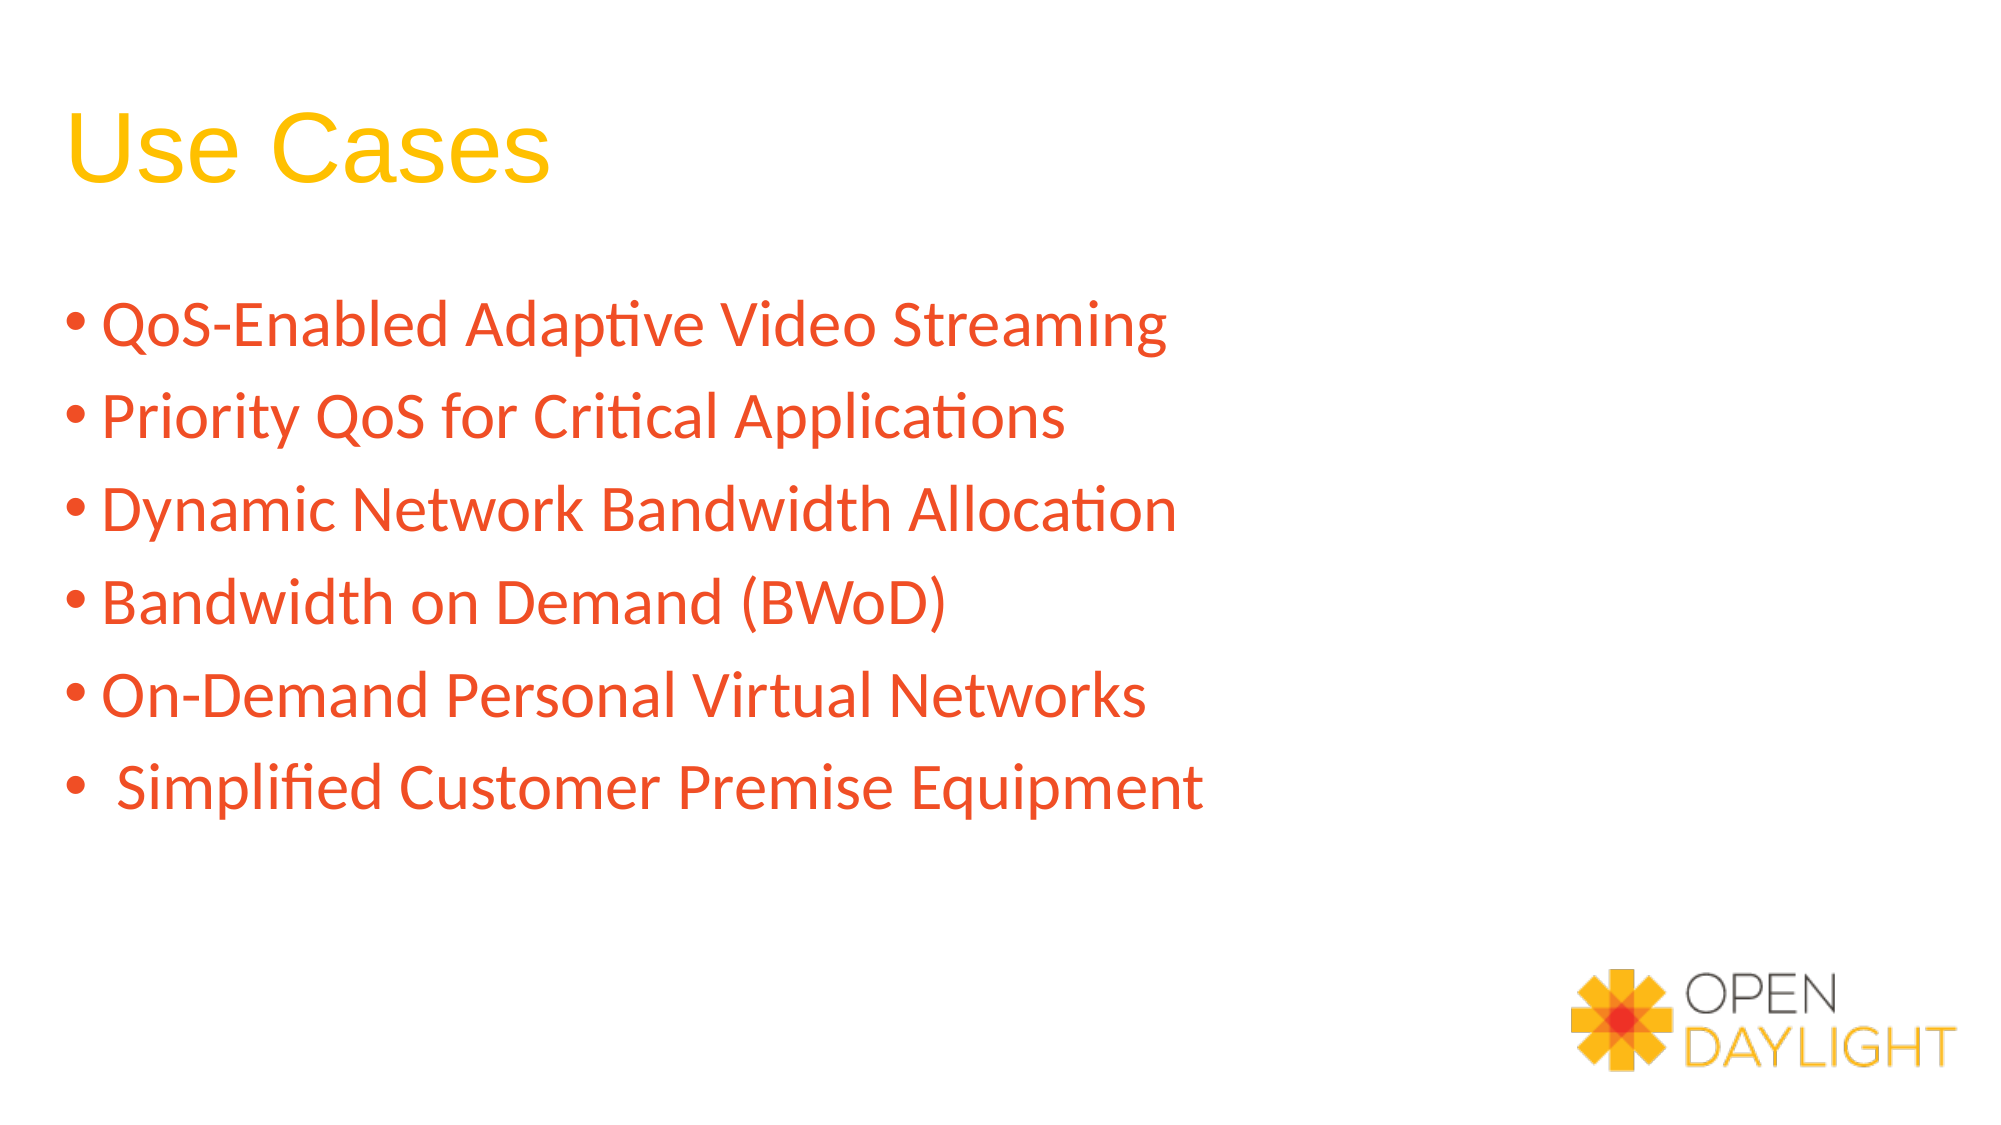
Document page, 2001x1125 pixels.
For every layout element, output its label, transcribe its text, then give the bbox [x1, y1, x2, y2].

list QoS-Enabled Adaptive Video Streaming Priority QoS for Critical Applications Dynamic Network Bandwidth Allocation Bandwidth on Demand (BWoD) On-Demand Personal Virtual Networks Simplified Customer Premise Equipment [49, 280, 1950, 967]
title Use Cases [49, 41, 1950, 259]
picture [1570, 969, 1962, 1082]
